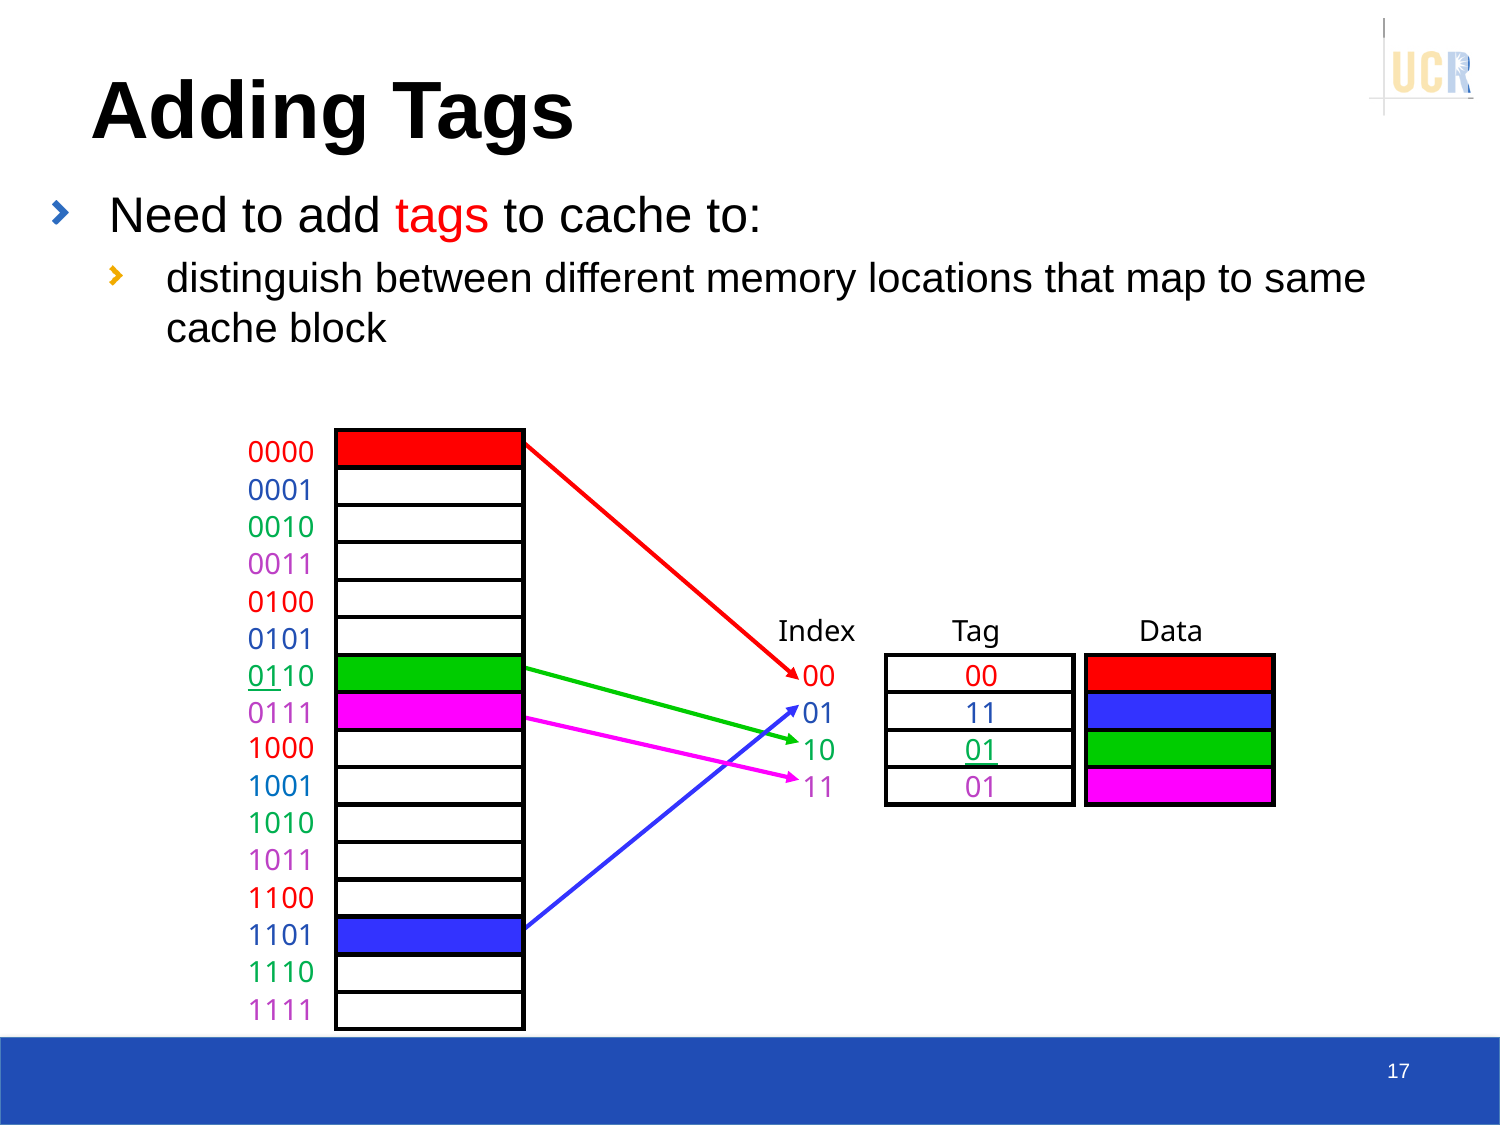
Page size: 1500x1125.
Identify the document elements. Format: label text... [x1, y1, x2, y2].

list Need to add tags to cache to: distinguish between different memory locations that map to same cache block [37, 174, 1413, 1000]
text_box 0000 0001 0010 0011 0100 0101 0110 0111 1000 1001 1010 1011 1100 1101 1110 1111 [232, 426, 330, 1034]
title Adding Tags [75, 37, 1469, 163]
slide_number 17 [1074, 1050, 1425, 1100]
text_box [335, 429, 1274, 1030]
picture [1361, 0, 1500, 125]
picture [109, 265, 125, 286]
picture [52, 200, 72, 225]
